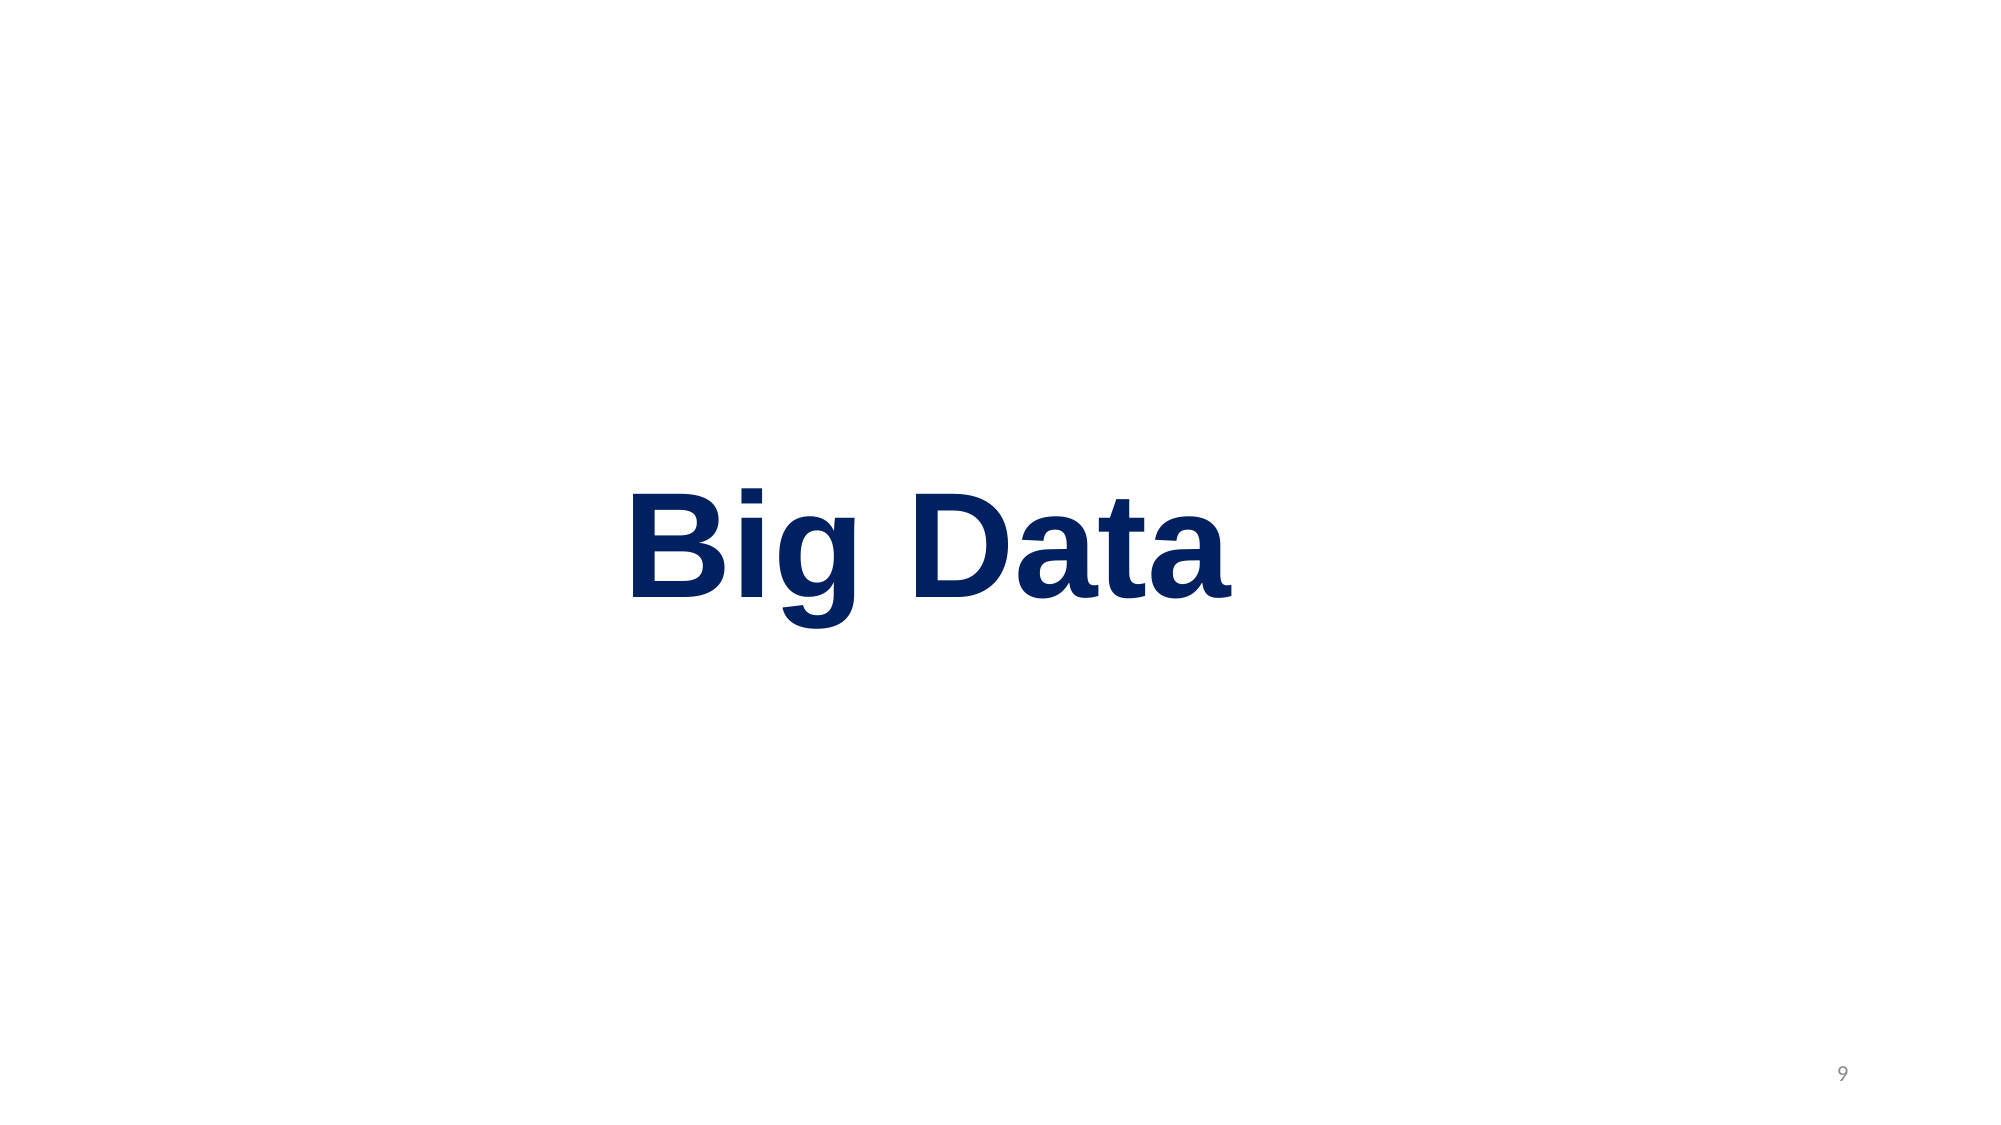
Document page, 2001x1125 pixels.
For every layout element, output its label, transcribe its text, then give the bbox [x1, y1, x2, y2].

slide_number 8 [1413, 1042, 1864, 1103]
text_box Big Data [608, 439, 1711, 635]
